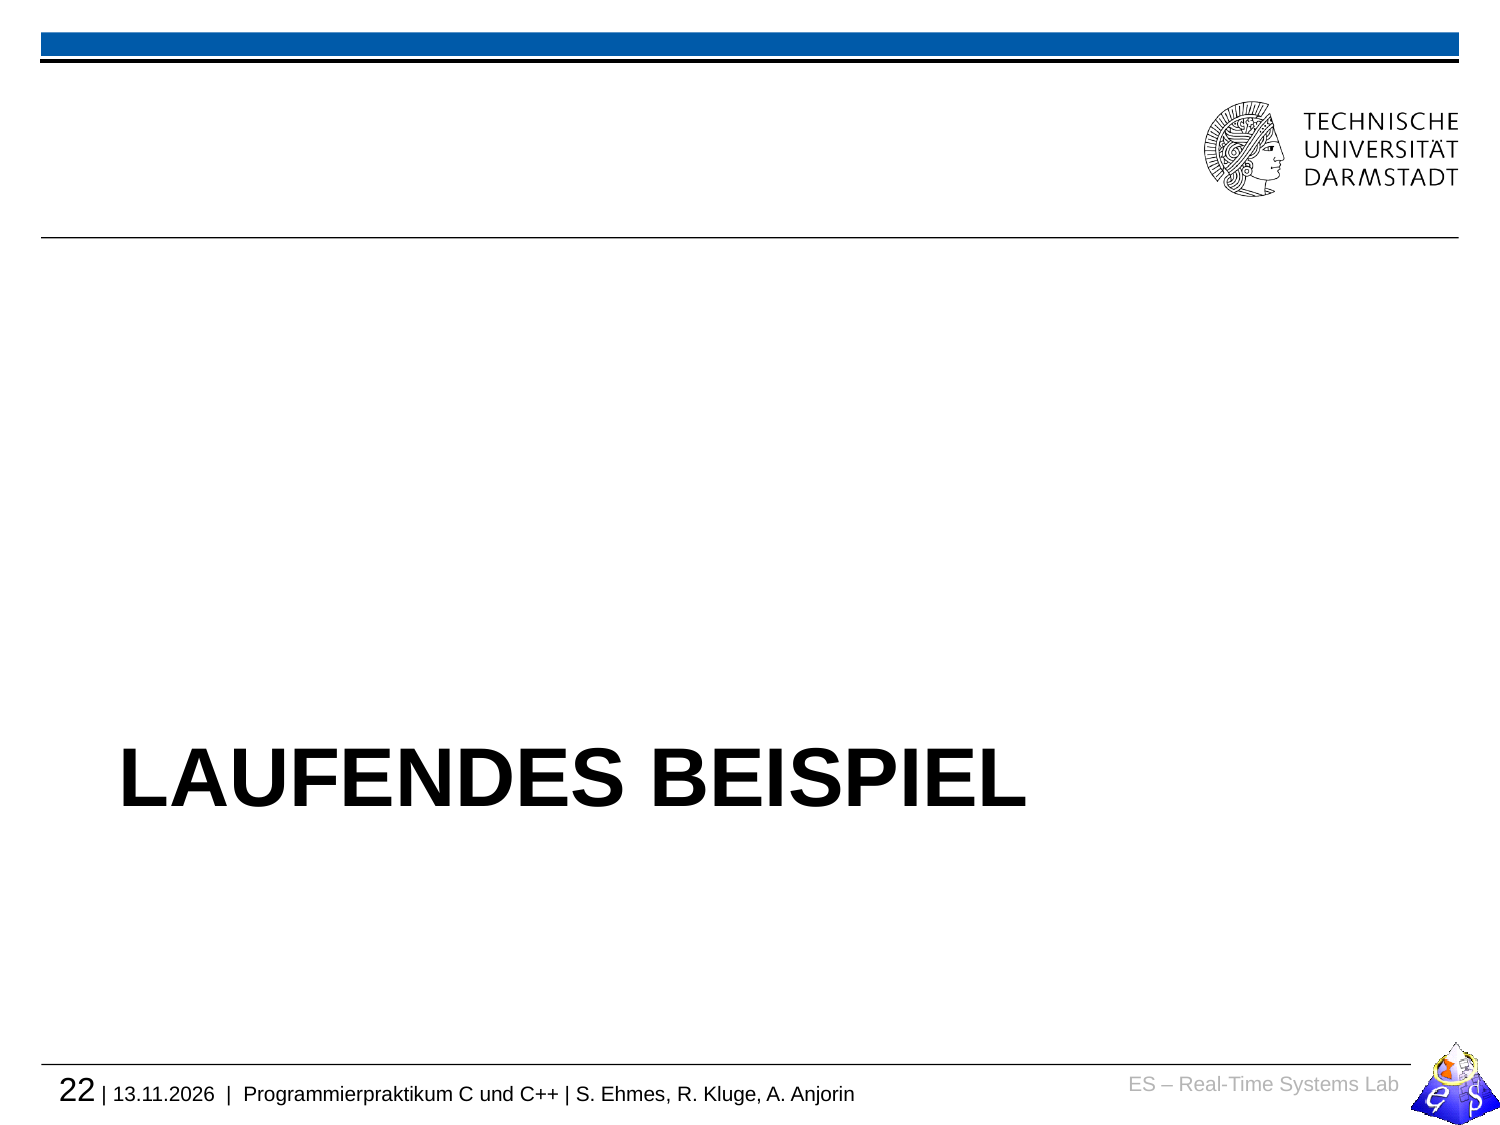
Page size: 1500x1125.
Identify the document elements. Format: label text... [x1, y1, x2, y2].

picture [1411, 1041, 1500, 1125]
title Laufendes Beispiel [118, 722, 1394, 947]
picture [1175, 84, 1483, 214]
